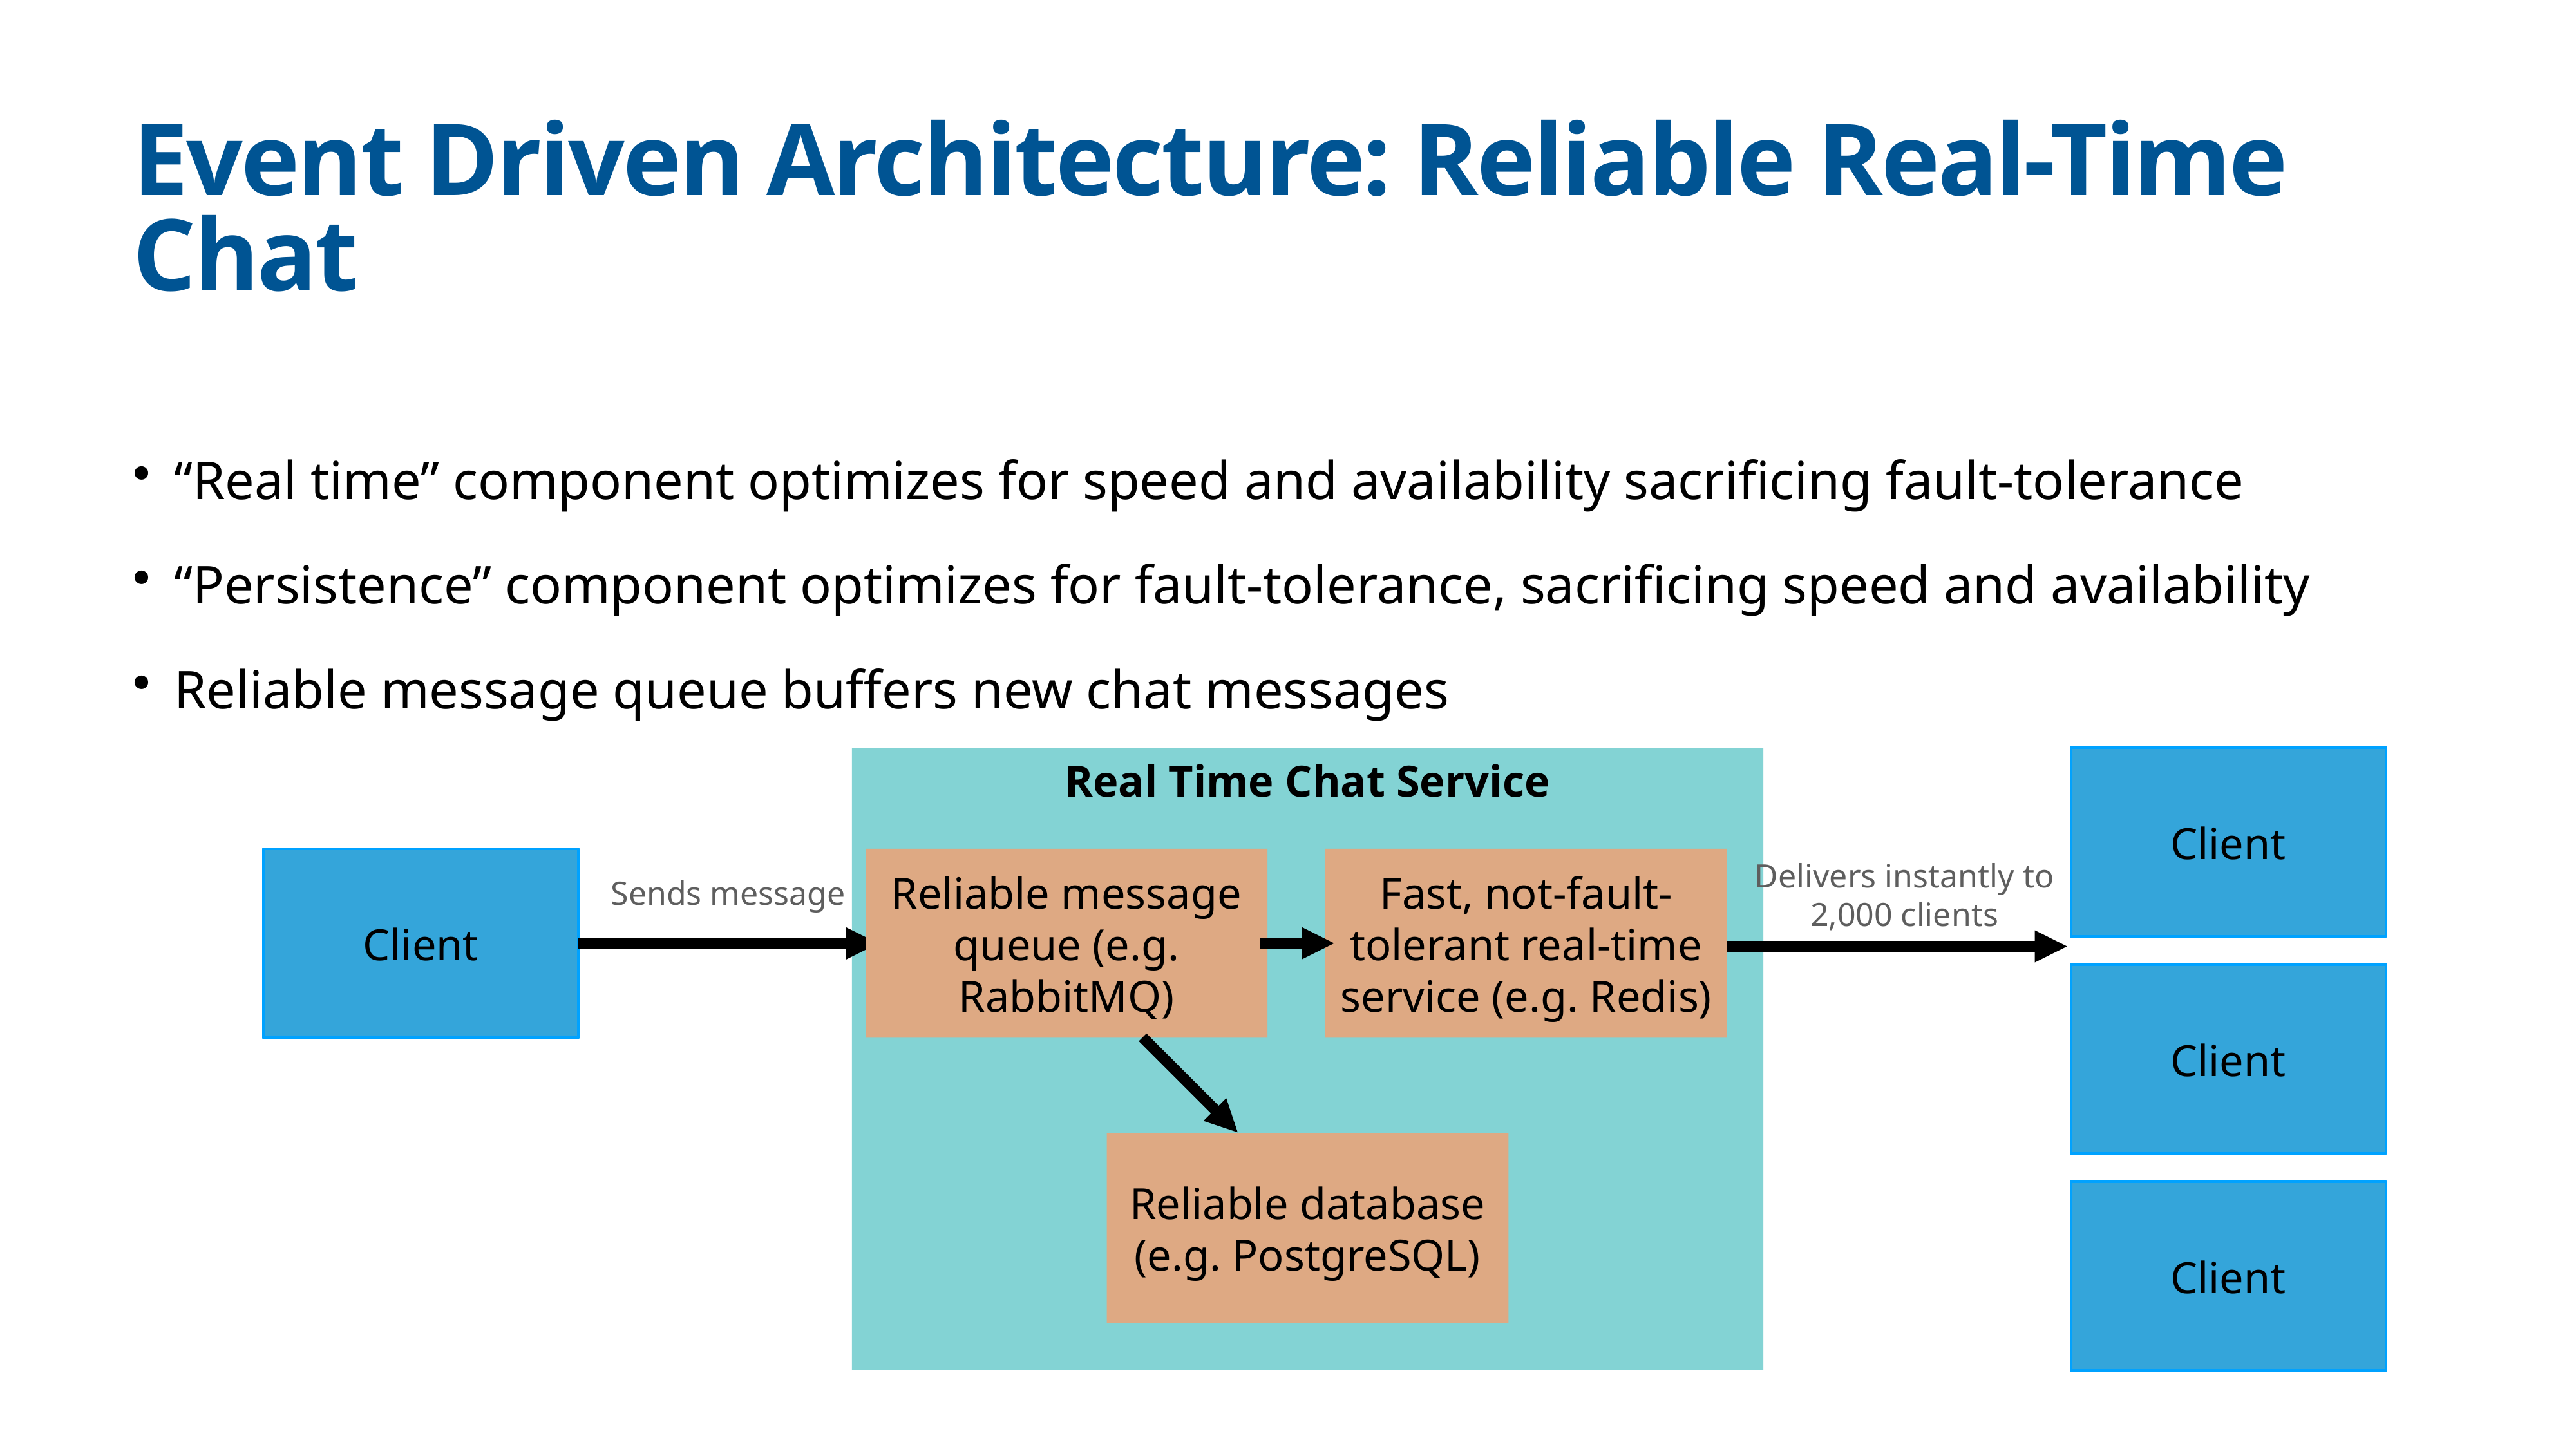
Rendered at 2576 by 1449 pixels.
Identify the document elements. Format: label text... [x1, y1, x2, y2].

text_box Client [2070, 747, 2386, 937]
text_box Fast, not-fault-tolerant real-time service (e.g. Redis) [1325, 848, 1727, 1038]
text_box Client [263, 848, 578, 1038]
text_box [1727, 942, 2067, 951]
text_box Real Time Chat Service [851, 748, 1764, 943]
text_box [1142, 1037, 1238, 1133]
text_box [1260, 939, 1334, 947]
text_box Delivers instantly to 2,000 clients [1727, 850, 2090, 938]
title Event Driven Architecture: Reliable Real-Time Chat [127, 113, 2449, 266]
text_box Client [2070, 964, 2386, 1154]
text_box Sends message [605, 867, 851, 918]
text_box Reliable database (e.g. PostgreSQL) [1106, 1133, 1509, 1323]
text_box Client [2070, 1181, 2386, 1371]
list “Real time” component optimizes for speed and availability sacrificing fault-tolerance “Persistence” component optimizes for fault-tolerance, sacrificing speed and availability Reliable message queue buffers new chat messages [127, 448, 2449, 730]
text_box Reliable message queue (e.g. RabbitMQ) [866, 848, 1268, 1038]
text_box Real Time Chat Service [851, 944, 1764, 1370]
text_box Real Time Chat Service [1727, 938, 1764, 946]
